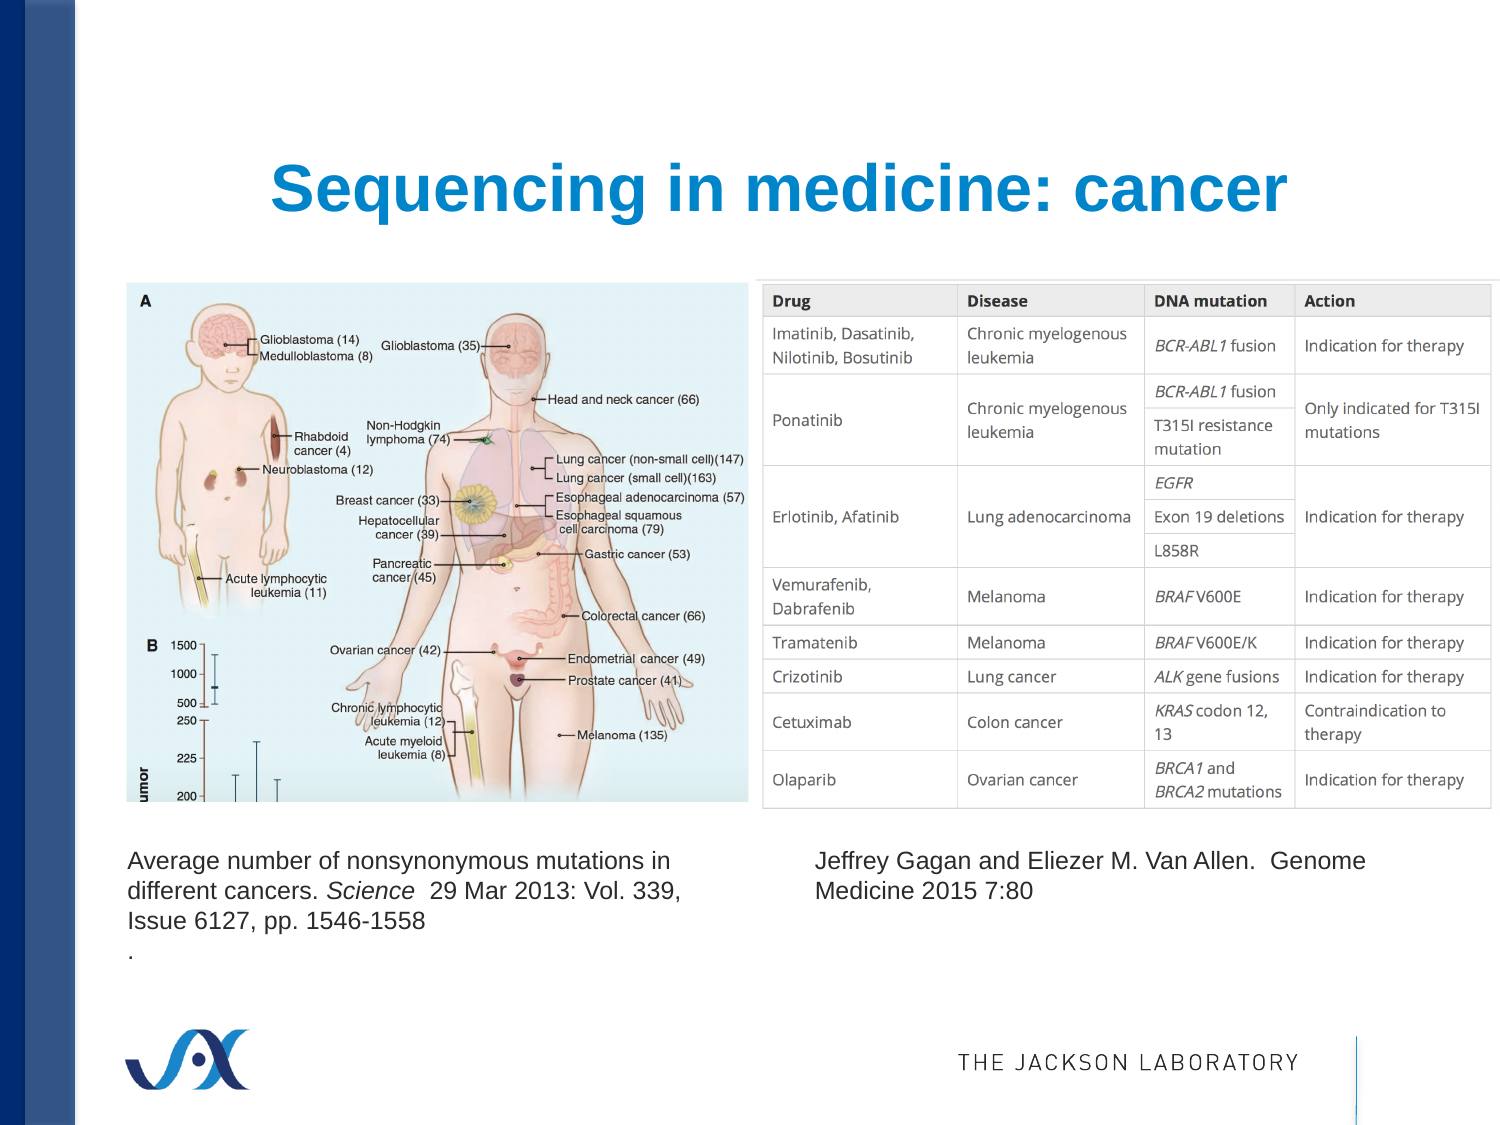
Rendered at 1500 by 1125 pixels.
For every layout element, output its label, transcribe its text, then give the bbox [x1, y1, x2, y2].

text_box Jeffrey Gagan and Eliezer M. Van Allen. Genome Medicine 2015 7:80 [800, 837, 1438, 913]
picture [124, 274, 1500, 817]
title Sequencing in medicine: cancer [99, 50, 1475, 233]
text_box Average number of nonsynonymous mutations in different cancers. Science 29 Mar 2013: Vol. 339, Issue 6127, pp. 1546-1558 . [112, 837, 750, 972]
picture [957, 1051, 1300, 1076]
picture [110, 1011, 268, 1106]
